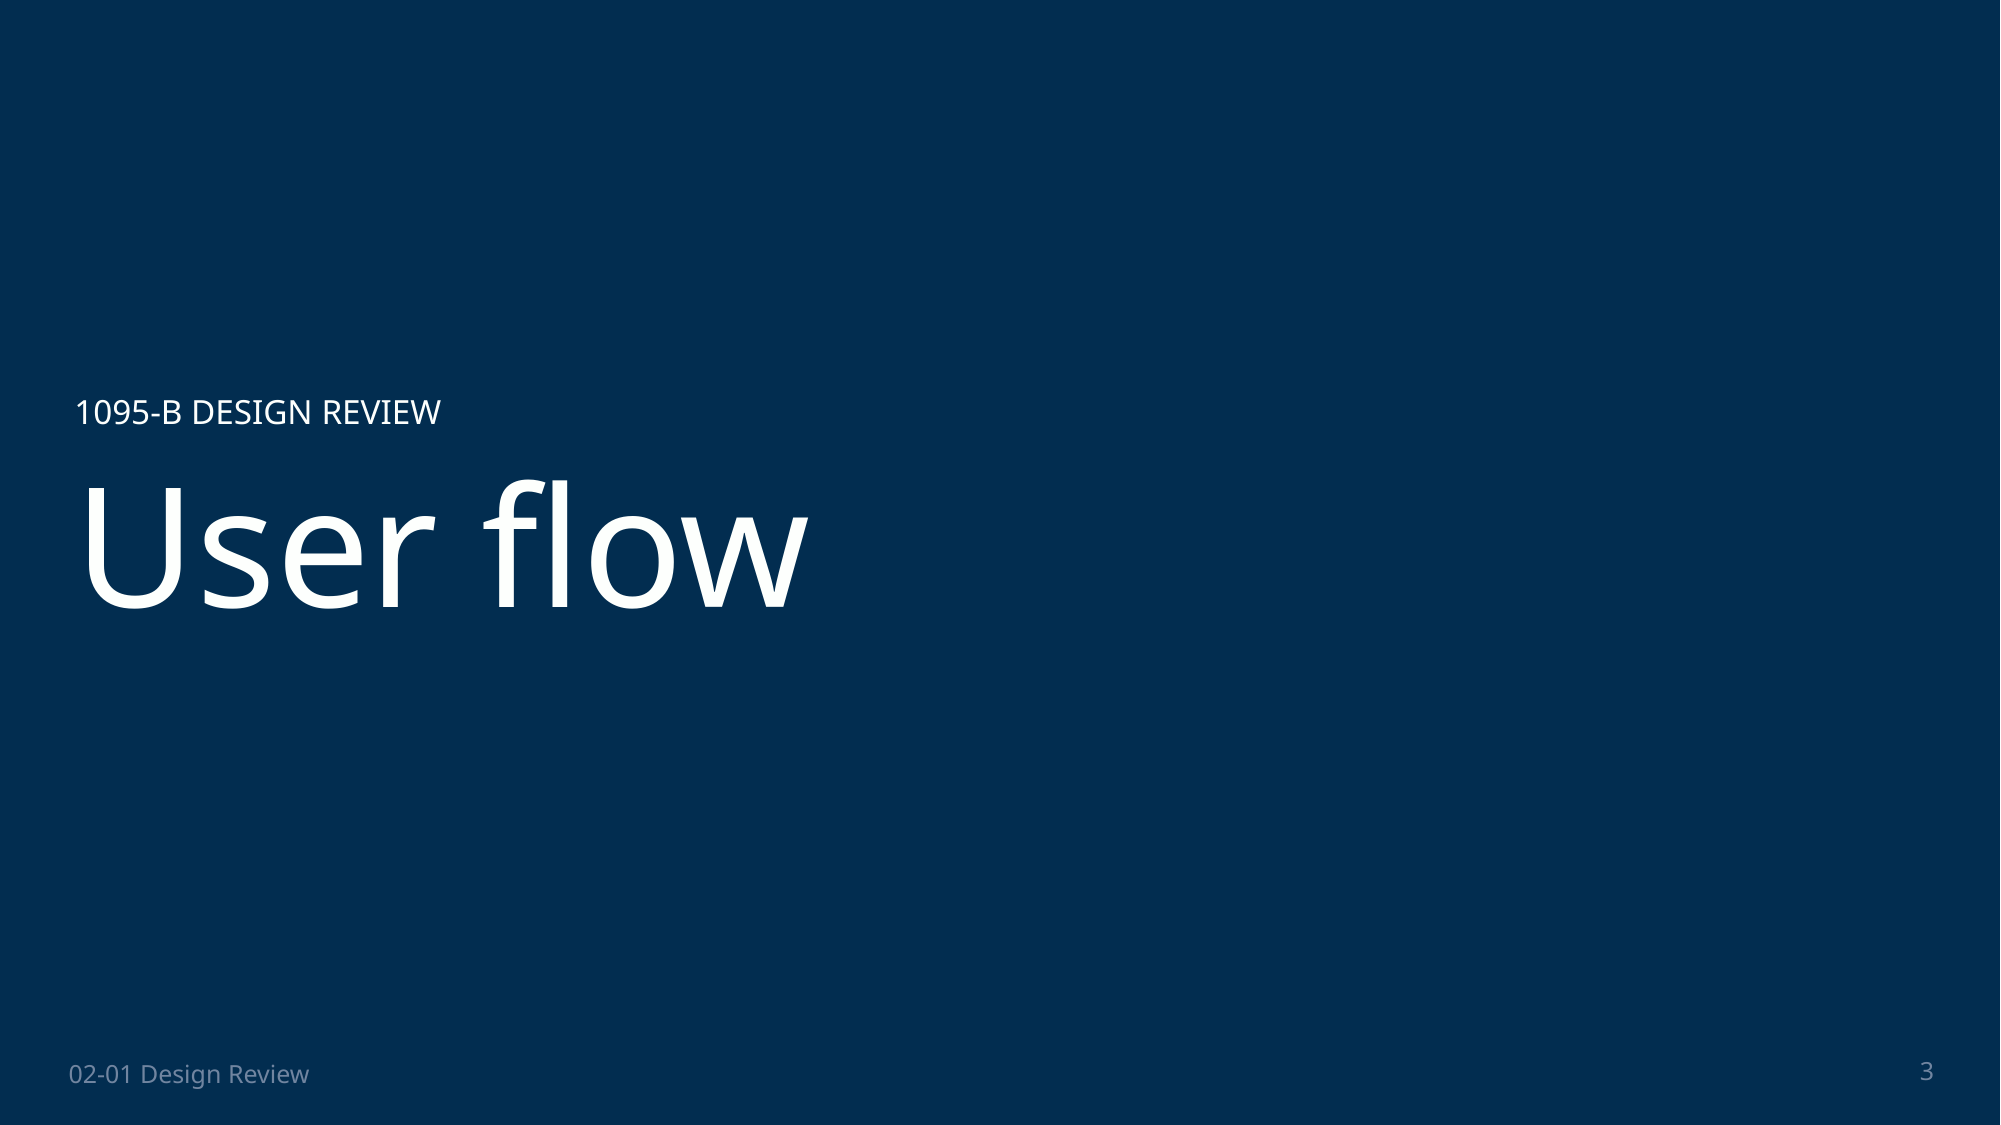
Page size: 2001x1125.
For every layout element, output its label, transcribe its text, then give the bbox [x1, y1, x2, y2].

slide_number 3 [1882, 1042, 1949, 1103]
title User flow [59, 456, 1251, 815]
list 1095-B DESIGN REVIEW [59, 388, 757, 449]
text_box 02-01 Design Review [68, 1051, 516, 1097]
